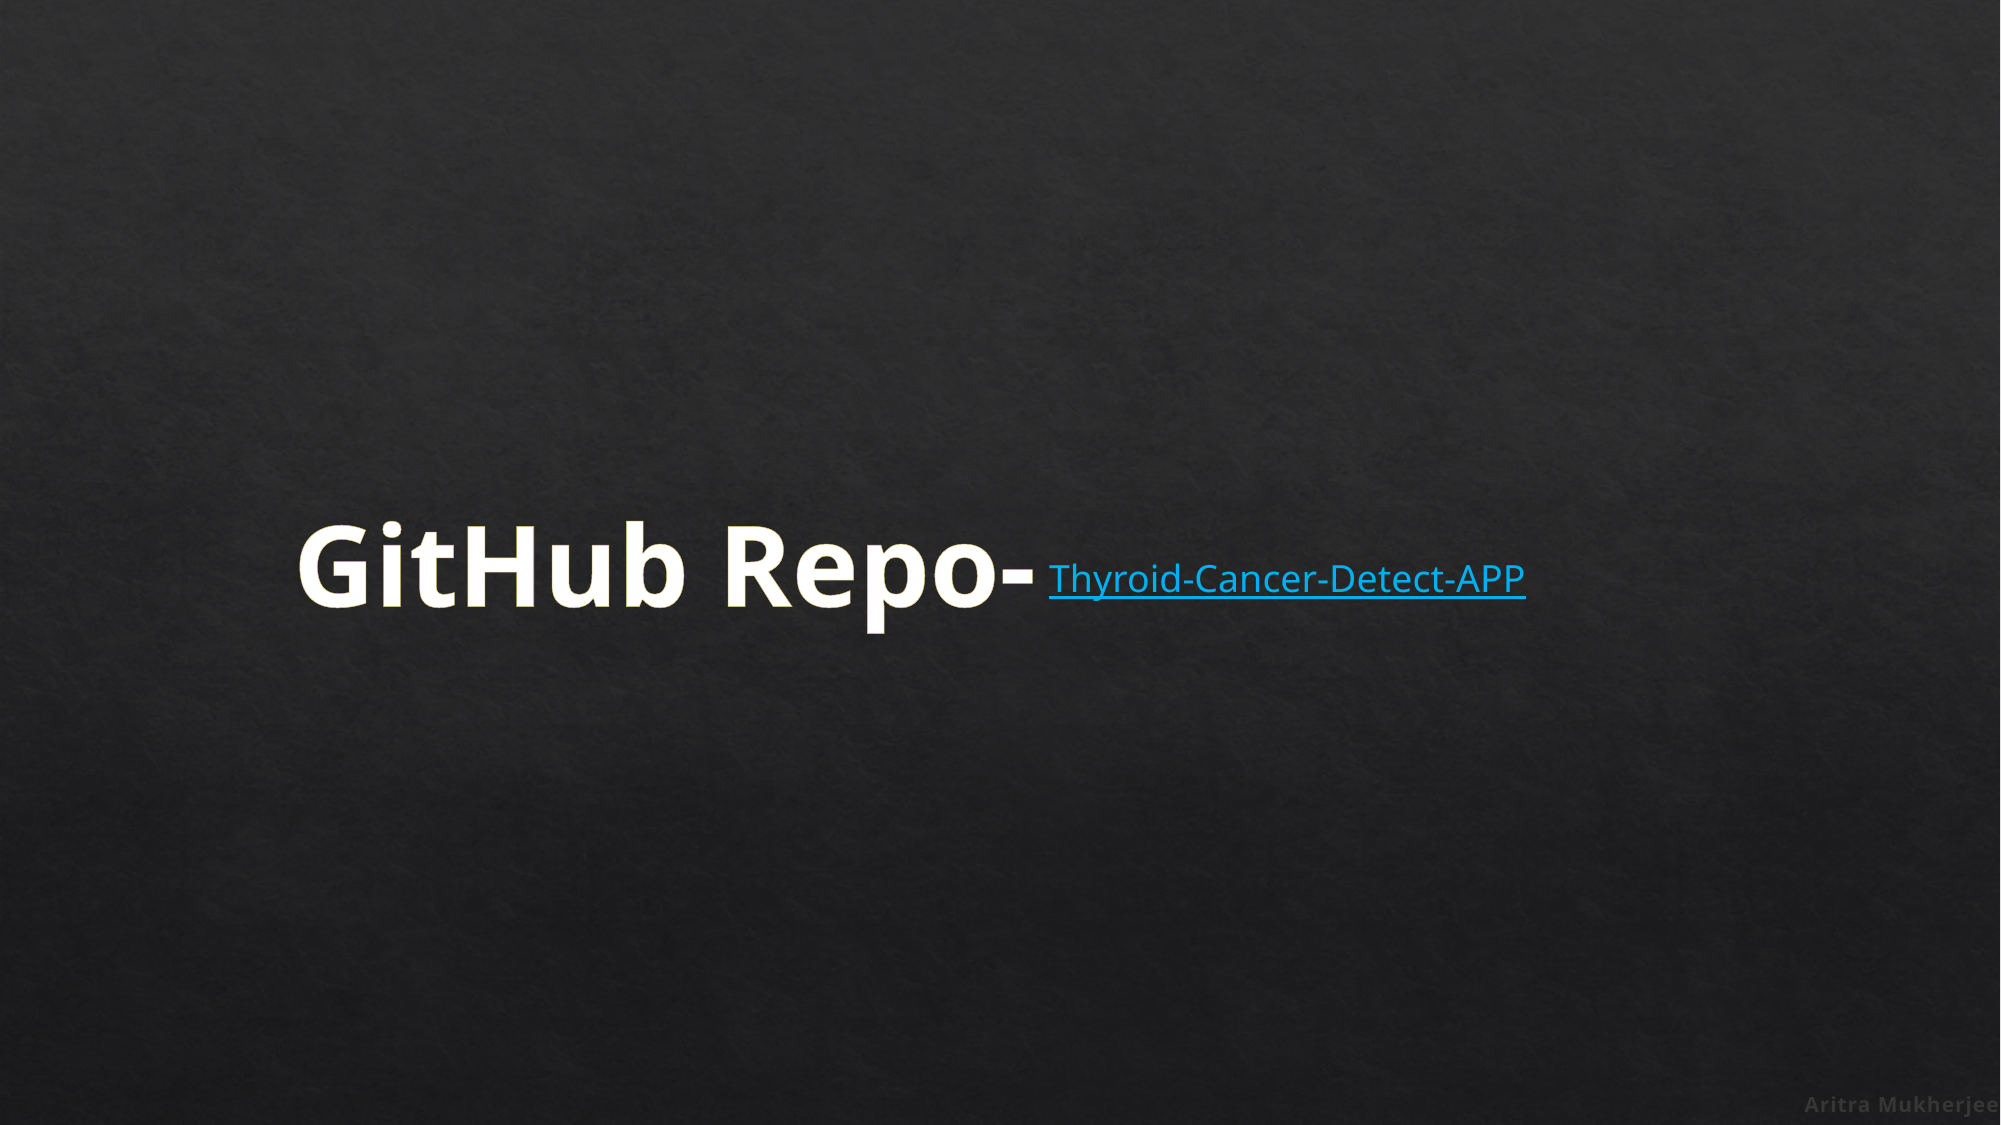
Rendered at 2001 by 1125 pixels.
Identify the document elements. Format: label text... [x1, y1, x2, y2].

text_box Aritra Mukherjee [1789, 1084, 2000, 1125]
text_box Thyroid-Cancer-Detect-APP [1034, 548, 2000, 614]
text_box GitHub Repo- [278, 486, 1081, 637]
